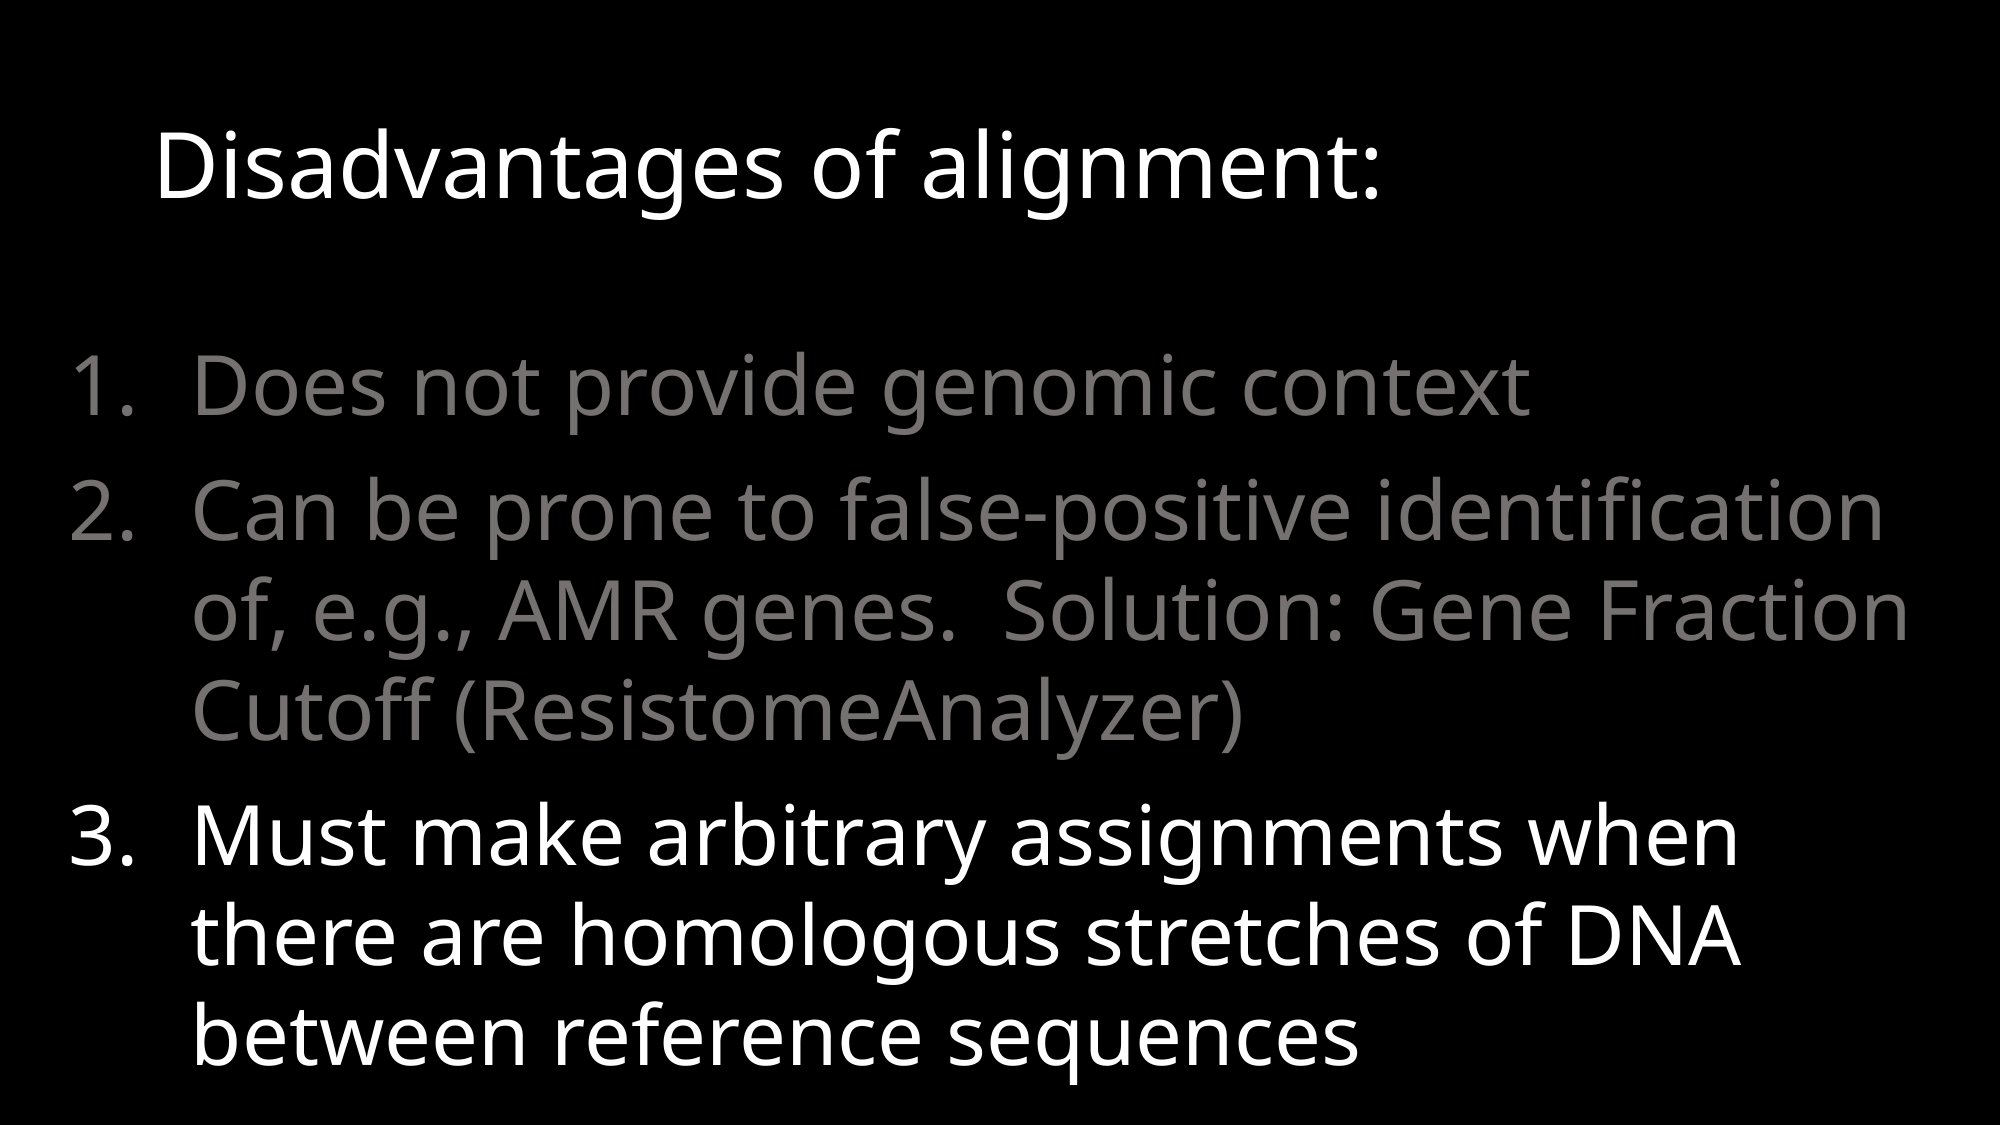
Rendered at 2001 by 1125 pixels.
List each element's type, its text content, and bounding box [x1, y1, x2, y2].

title Disadvantages of alignment: [137, 59, 1863, 278]
text_box Does not provide genomic context Can be prone to false-positive identification of, e.g., AMR genes. Solution: Gene Fraction Cutoff (ResistomeAnalyzer) Must make arbitrary assignments when there are homologous stretches of DNA between reference sequences [53, 324, 1947, 1045]
